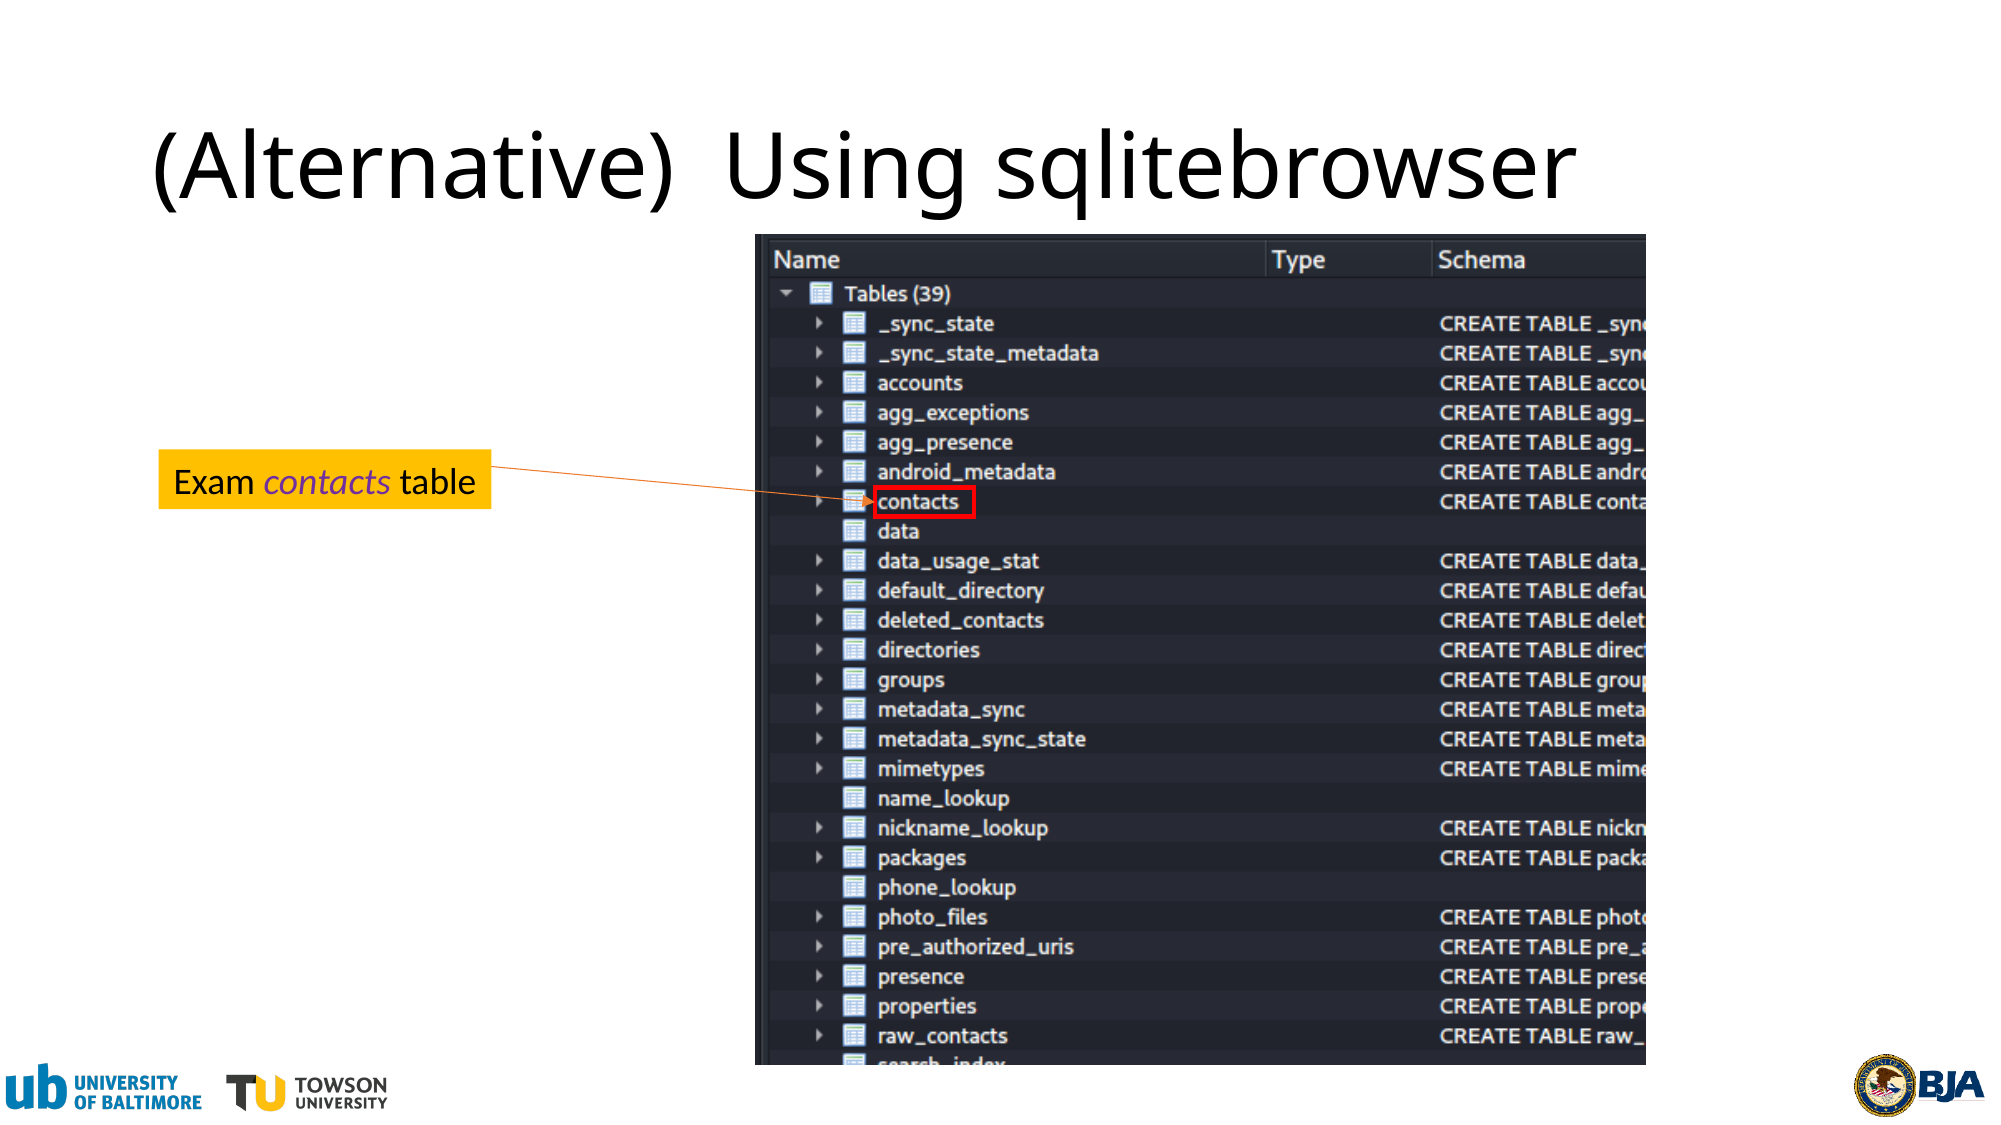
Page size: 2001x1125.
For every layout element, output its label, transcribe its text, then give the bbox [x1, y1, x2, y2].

picture [755, 234, 1646, 1065]
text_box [471, 464, 875, 503]
picture [1854, 1054, 1986, 1117]
picture [0, 1031, 407, 1125]
text_box Exam contacts table [158, 449, 492, 510]
title (Alternative) Using sqlitebrowser [137, 59, 1863, 278]
